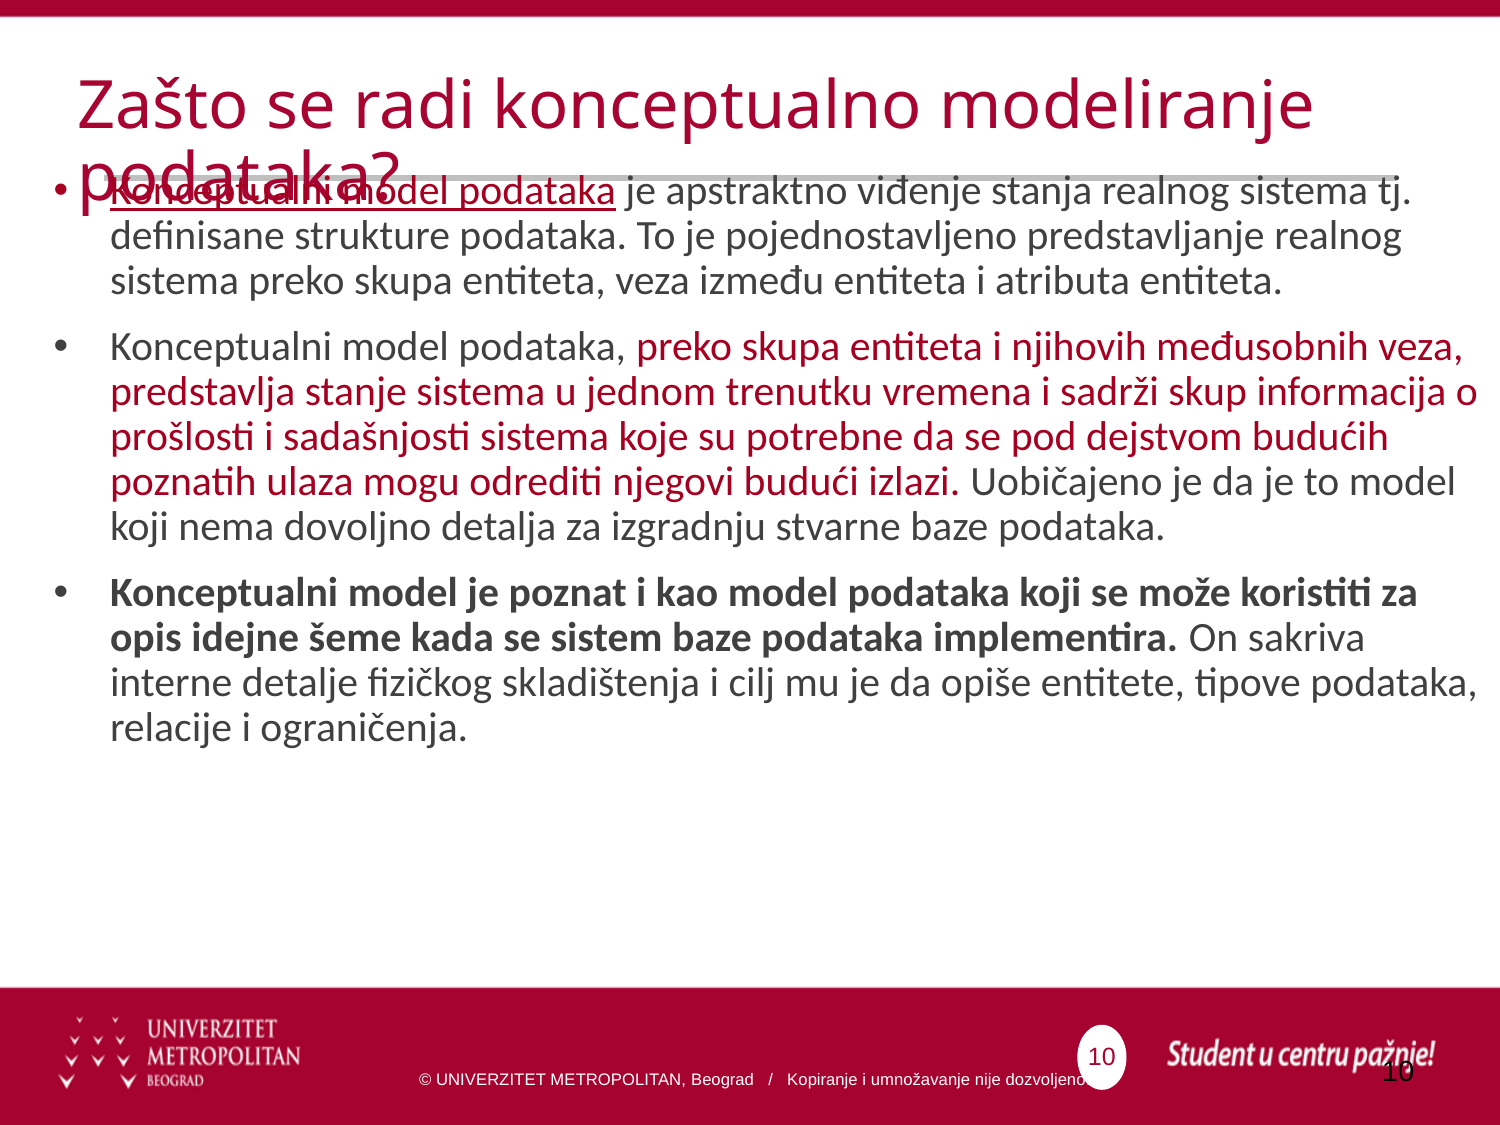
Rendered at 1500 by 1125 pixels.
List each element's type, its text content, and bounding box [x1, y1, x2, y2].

list Konceptualni model podataka je apstraktno viđenje stanja realnog sistema tj. definisane strukture podataka. To je pojednostavljeno predstavljanje realnog sistema preko skupa entiteta, veza između entiteta i atributa entiteta. Konceptualni model podataka, preko skupa entiteta i njihovih međusobnih veza, predstavlja stanje sistema u jednom trenutku vremena i sadrži skup informacija o prošlosti i sadašnjosti sistema koje su potrebne da se pod dejstvom budućih poznatih ulaza mogu odrediti njegovi budući izlazi. Uobičajeno je da je to model koji nema dovoljno detalja za izgradnju stvarne baze podataka. Konceptualni model je poznat i kao model podataka koji se može koristiti za opis idejne šeme kada se sistem baze podataka implementira. On sakriva interne detalje fizičkog skladištenja i cilj mu je da opiše entitete, tipove podataka, relacije i ograničenja. [39, 161, 1500, 1037]
title Zašto se radi konceptualno modeliranje podataka? [62, 63, 1475, 160]
slide_number 10 [1367, 1045, 1500, 1103]
picture [0, 0, 1500, 1125]
